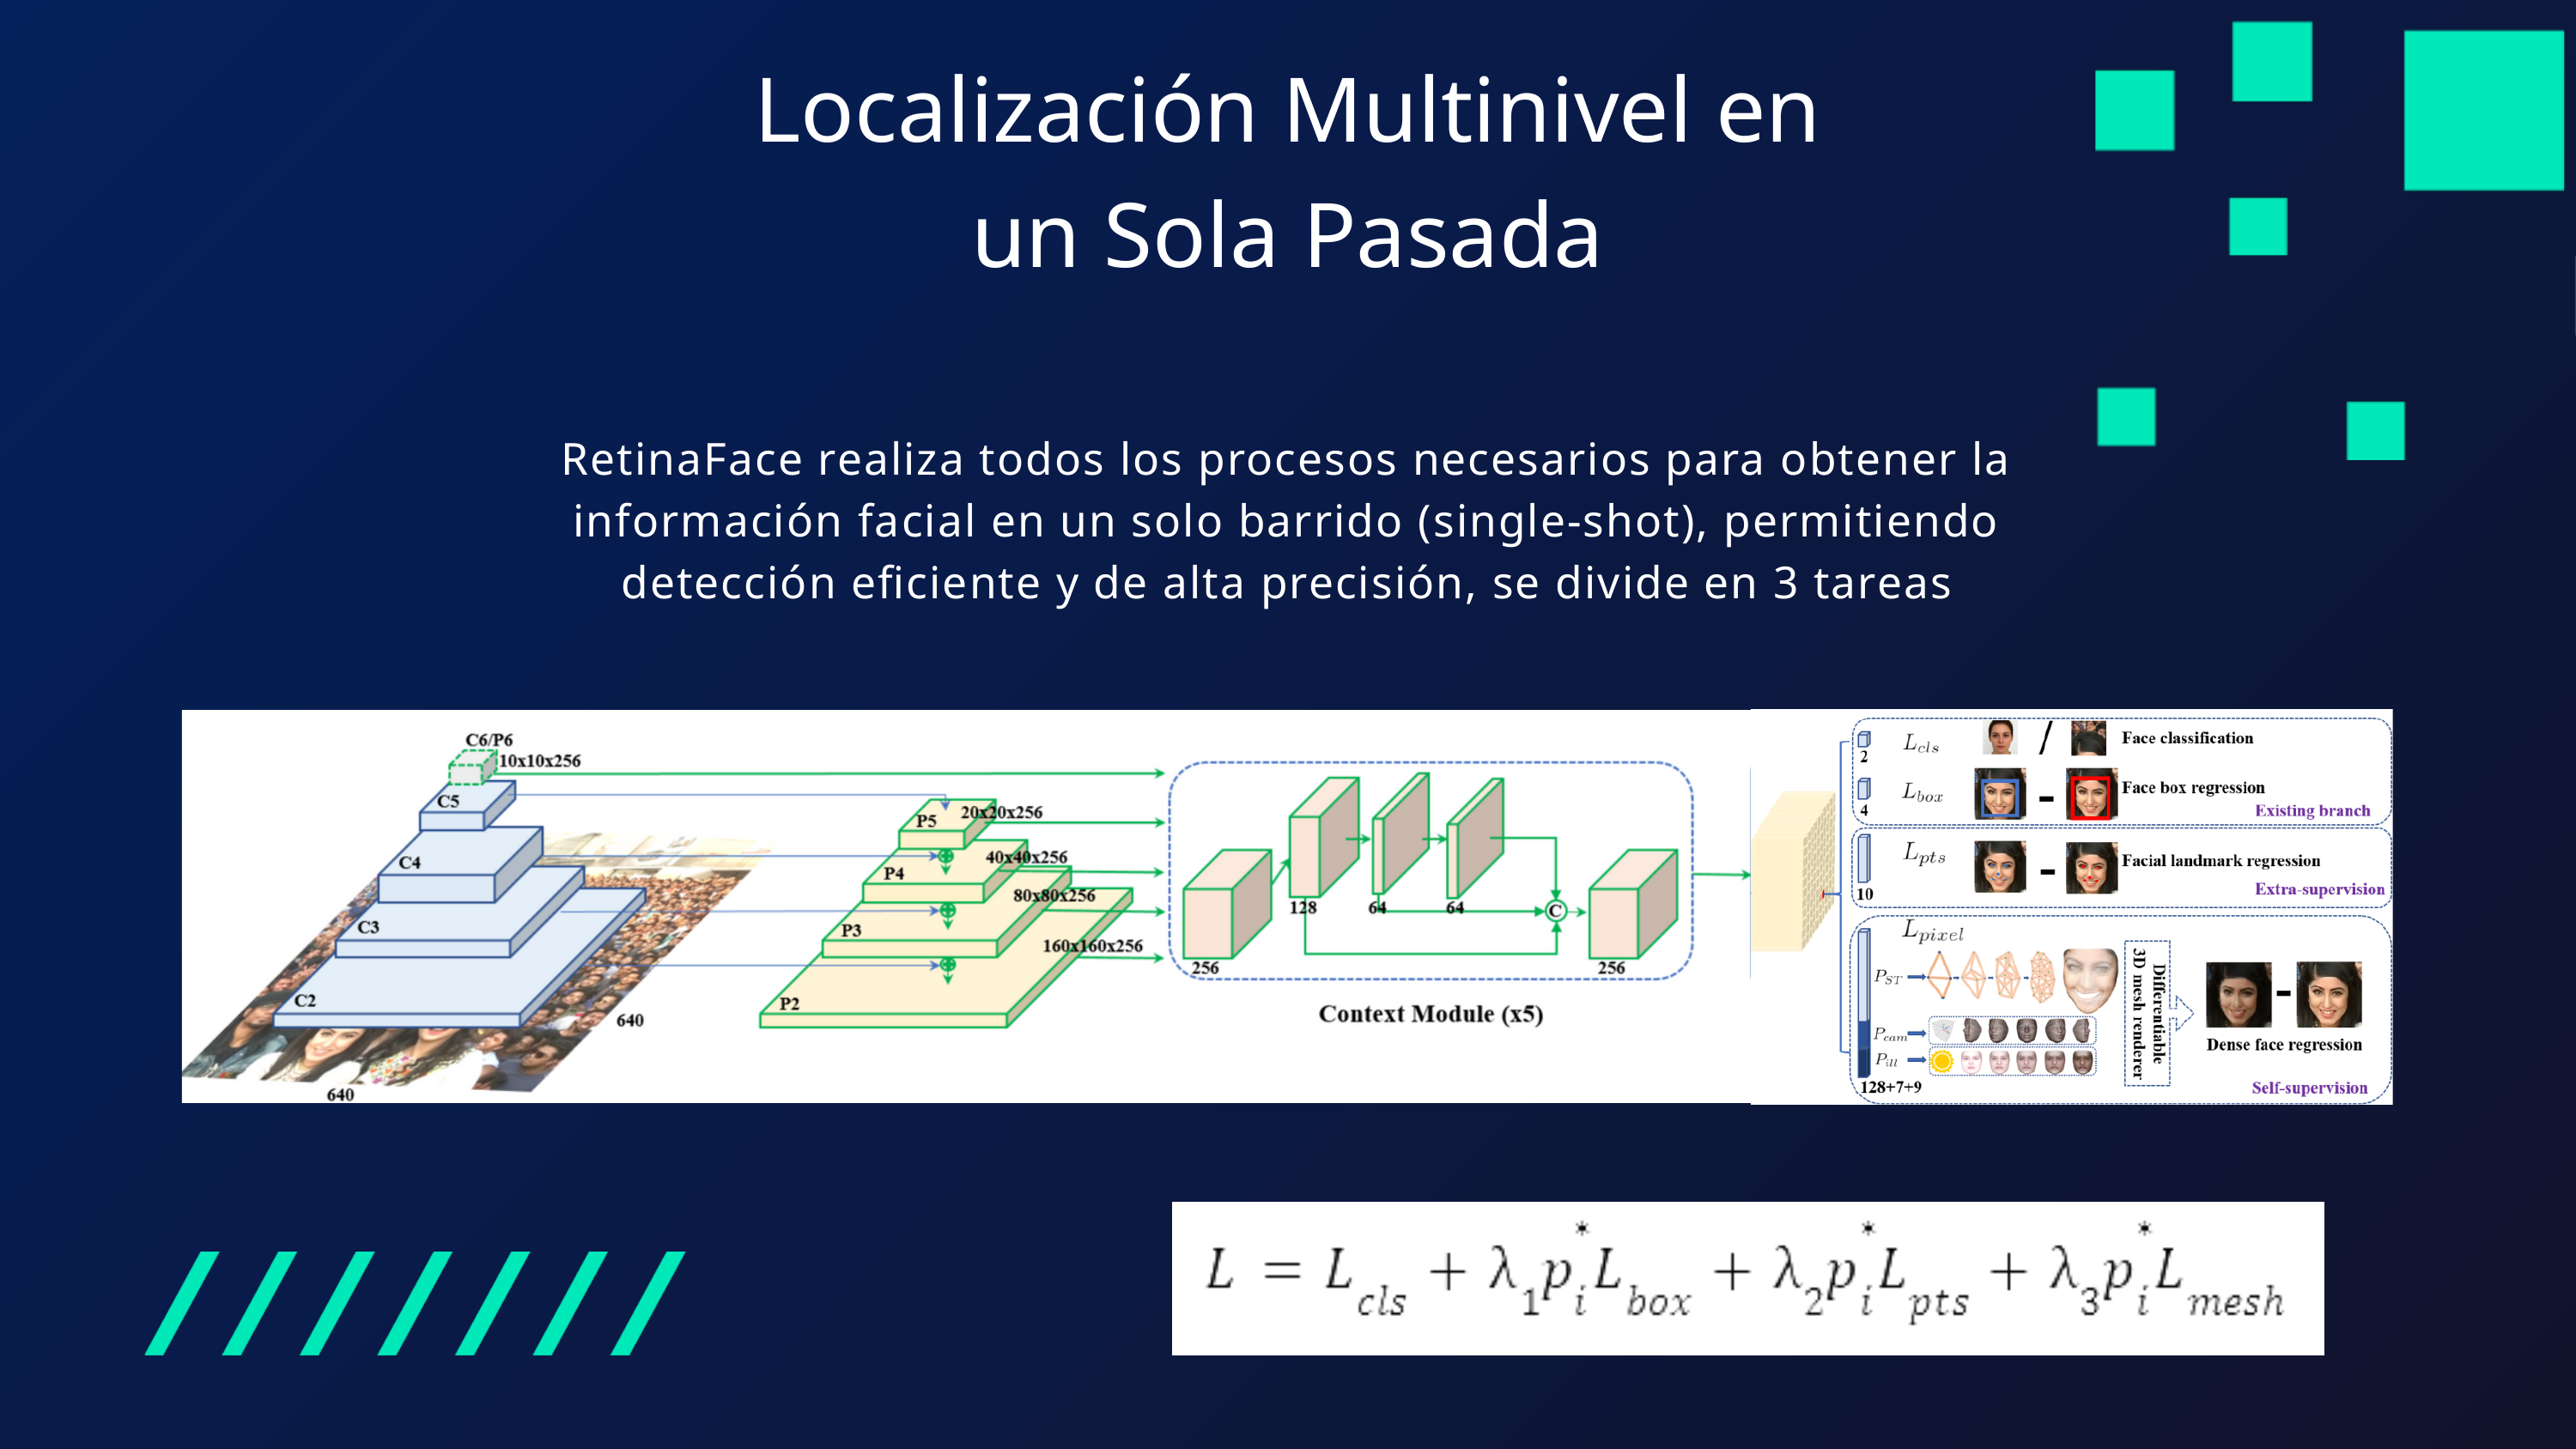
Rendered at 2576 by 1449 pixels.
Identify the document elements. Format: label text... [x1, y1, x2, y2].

text_box [2095, 0, 2576, 460]
text_box [181, 710, 1750, 1103]
text_box [144, 1252, 686, 1355]
text_box [1750, 709, 2393, 1105]
text_box RetinaFace realiza todos los procesos necesarios para obtener la información facial en un solo barrido (single-shot), permitiendo detección eficiente y de alta precisión, se divide en 3 tareas [495, 422, 2081, 670]
text_box [1172, 1202, 2324, 1355]
text_box Localización Multinivel en un Sola Pasada [726, 35, 1850, 285]
